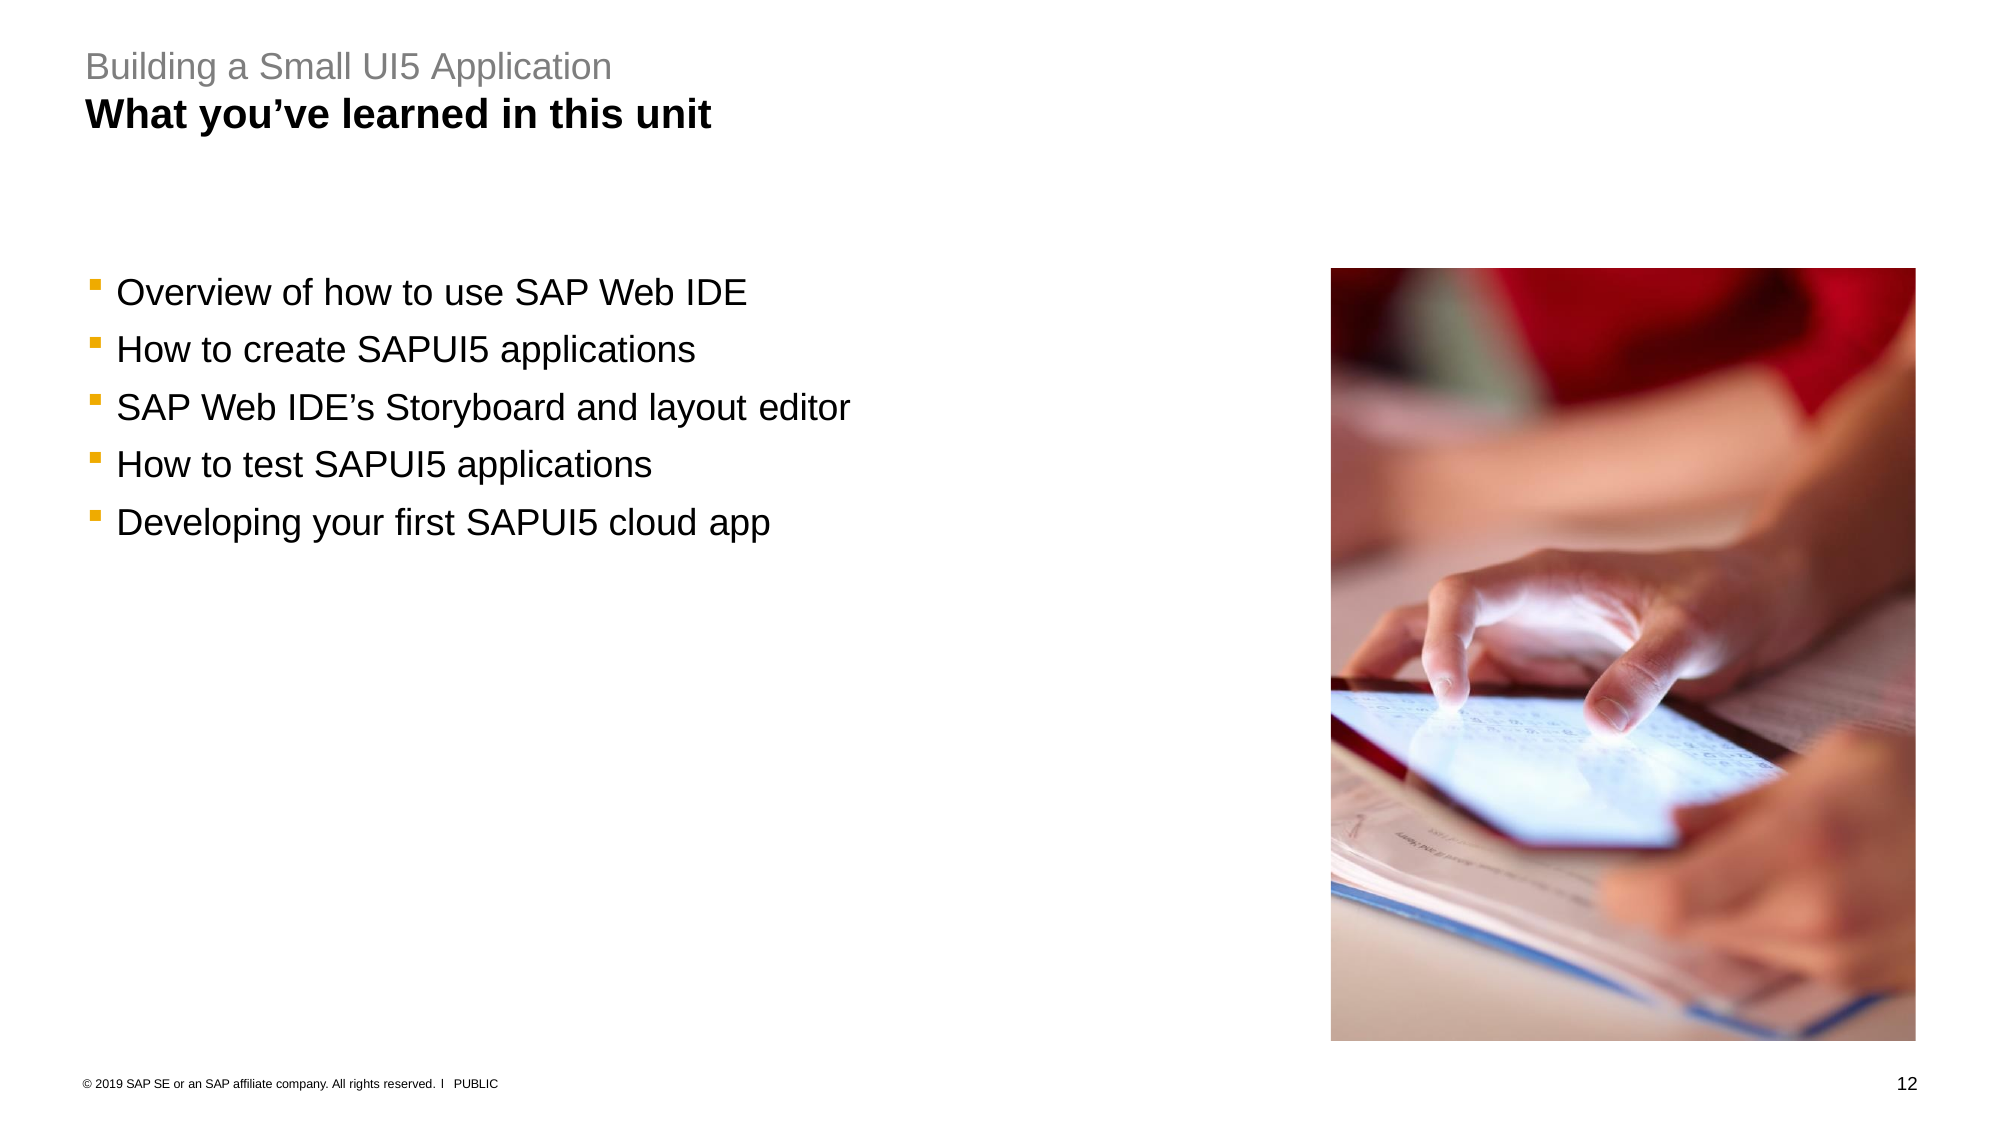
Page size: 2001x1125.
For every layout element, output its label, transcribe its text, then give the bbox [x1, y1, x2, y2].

title Building a Small UI5 Application What you’ve learned in this unit [83, 39, 715, 230]
text_box [1330, 268, 1916, 1041]
slide_number 12 [1890, 1071, 1925, 1125]
footer © 2019 SAP SE or an SAP affiliate company. All rights reserved. ǀ PUBLIC [80, 1075, 509, 1125]
text_box Overview of how to use SAP Web IDE How to create SAPUI5 applications SAP Web IDE’s Storyboard and layout editor How to test SAPUI5 applications Developing your first SAPUI5 cloud app [84, 253, 861, 543]
